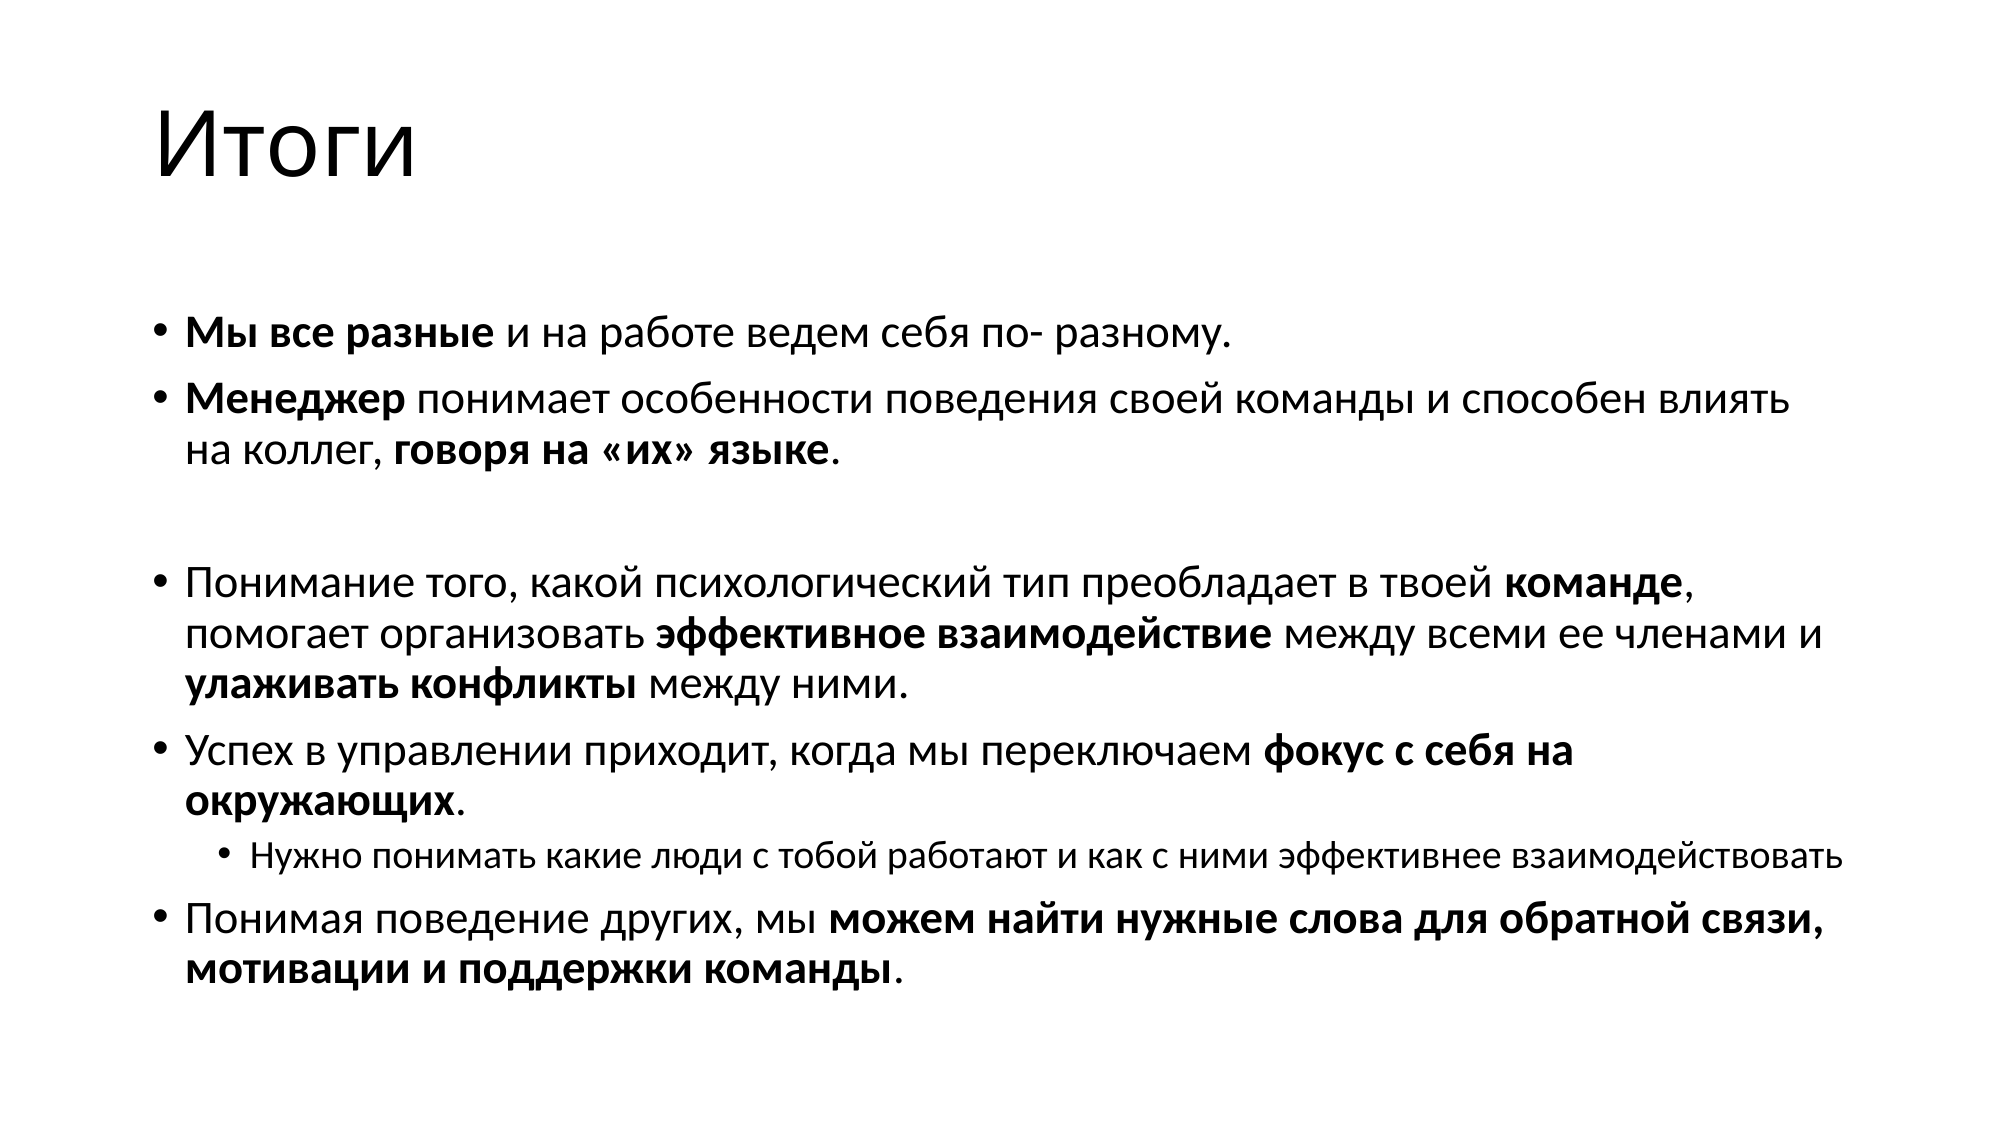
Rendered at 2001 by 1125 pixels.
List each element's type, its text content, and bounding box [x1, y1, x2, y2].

list Мы все разные и на работе ведем себя по- разному. Менеджер понимает особенности поведения своей команды и способен влиять на коллег, говоря на «их» языке. Понимание того, какой психологический тип преобладает в твоей команде, помогает организовать эффективное взаимодействие между всеми ее членами и улаживать конфликты между ними. Успех в управлении приходит, когда мы переключаем фокус с себя на окружающих. Нужно понимать какие люди с тобой работают и как с ними эффективнее взаимодействовать Понимая поведение других, мы можем найти нужные слова для обратной связи, мотивации и поддержки команды. [137, 299, 1863, 1014]
title Итоги [137, 59, 1863, 235]
